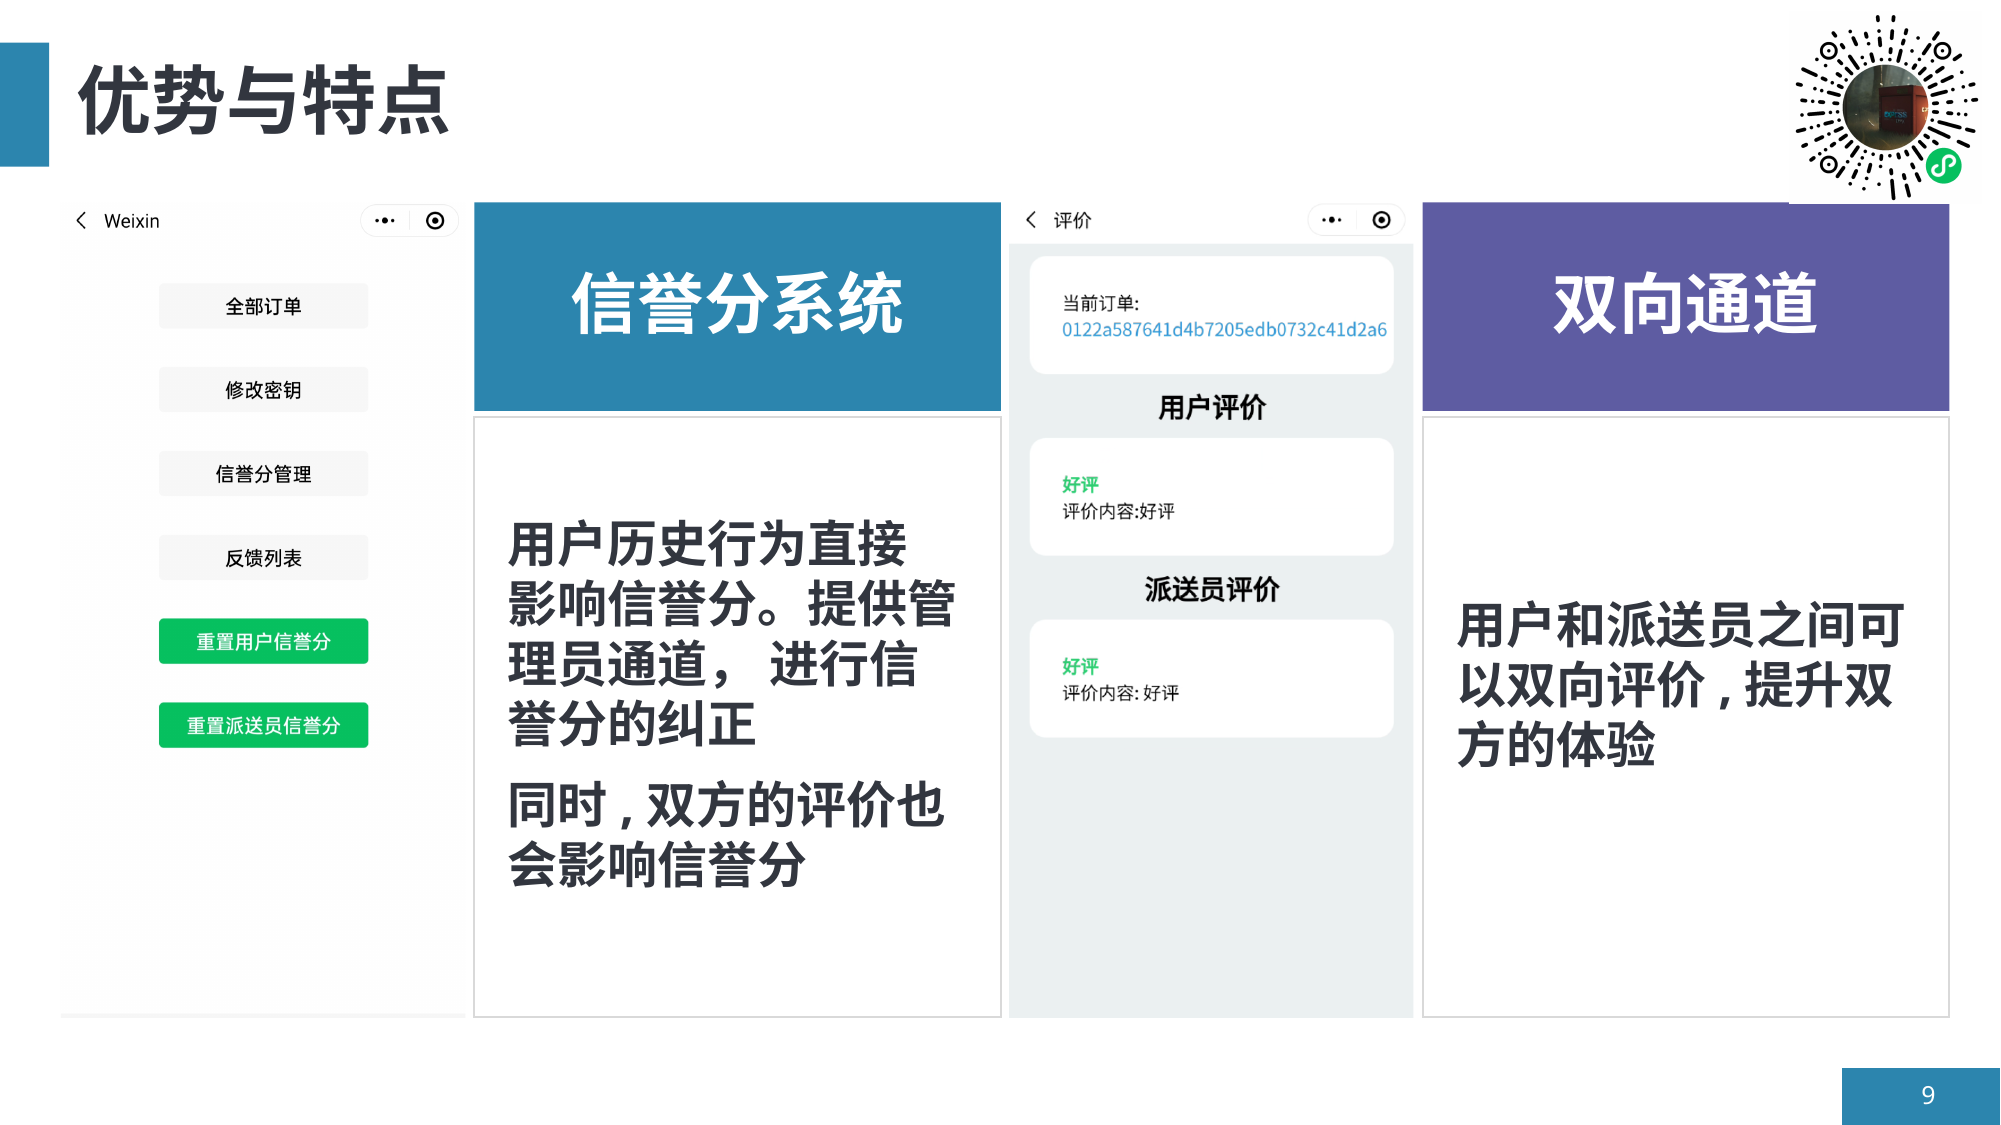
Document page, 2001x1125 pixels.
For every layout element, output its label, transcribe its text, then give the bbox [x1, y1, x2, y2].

picture [60, 202, 466, 1018]
picture [1009, 202, 1414, 1018]
list 信誉分系统 [492, 248, 983, 365]
slide_number 9 [1889, 1079, 1951, 1114]
title 优势与特点 [60, 42, 1789, 167]
picture [1789, 11, 1982, 204]
list 双向通道 [1441, 218, 1931, 395]
list 用户历史行为直接 影响信誉分。提供管理员通道， 进行信誉分的纠正 同时,双方的评价也会影响信誉分 [492, 430, 983, 997]
list 用户和派送员之间可以双向评价,提升双方的体验 [1441, 430, 1931, 997]
